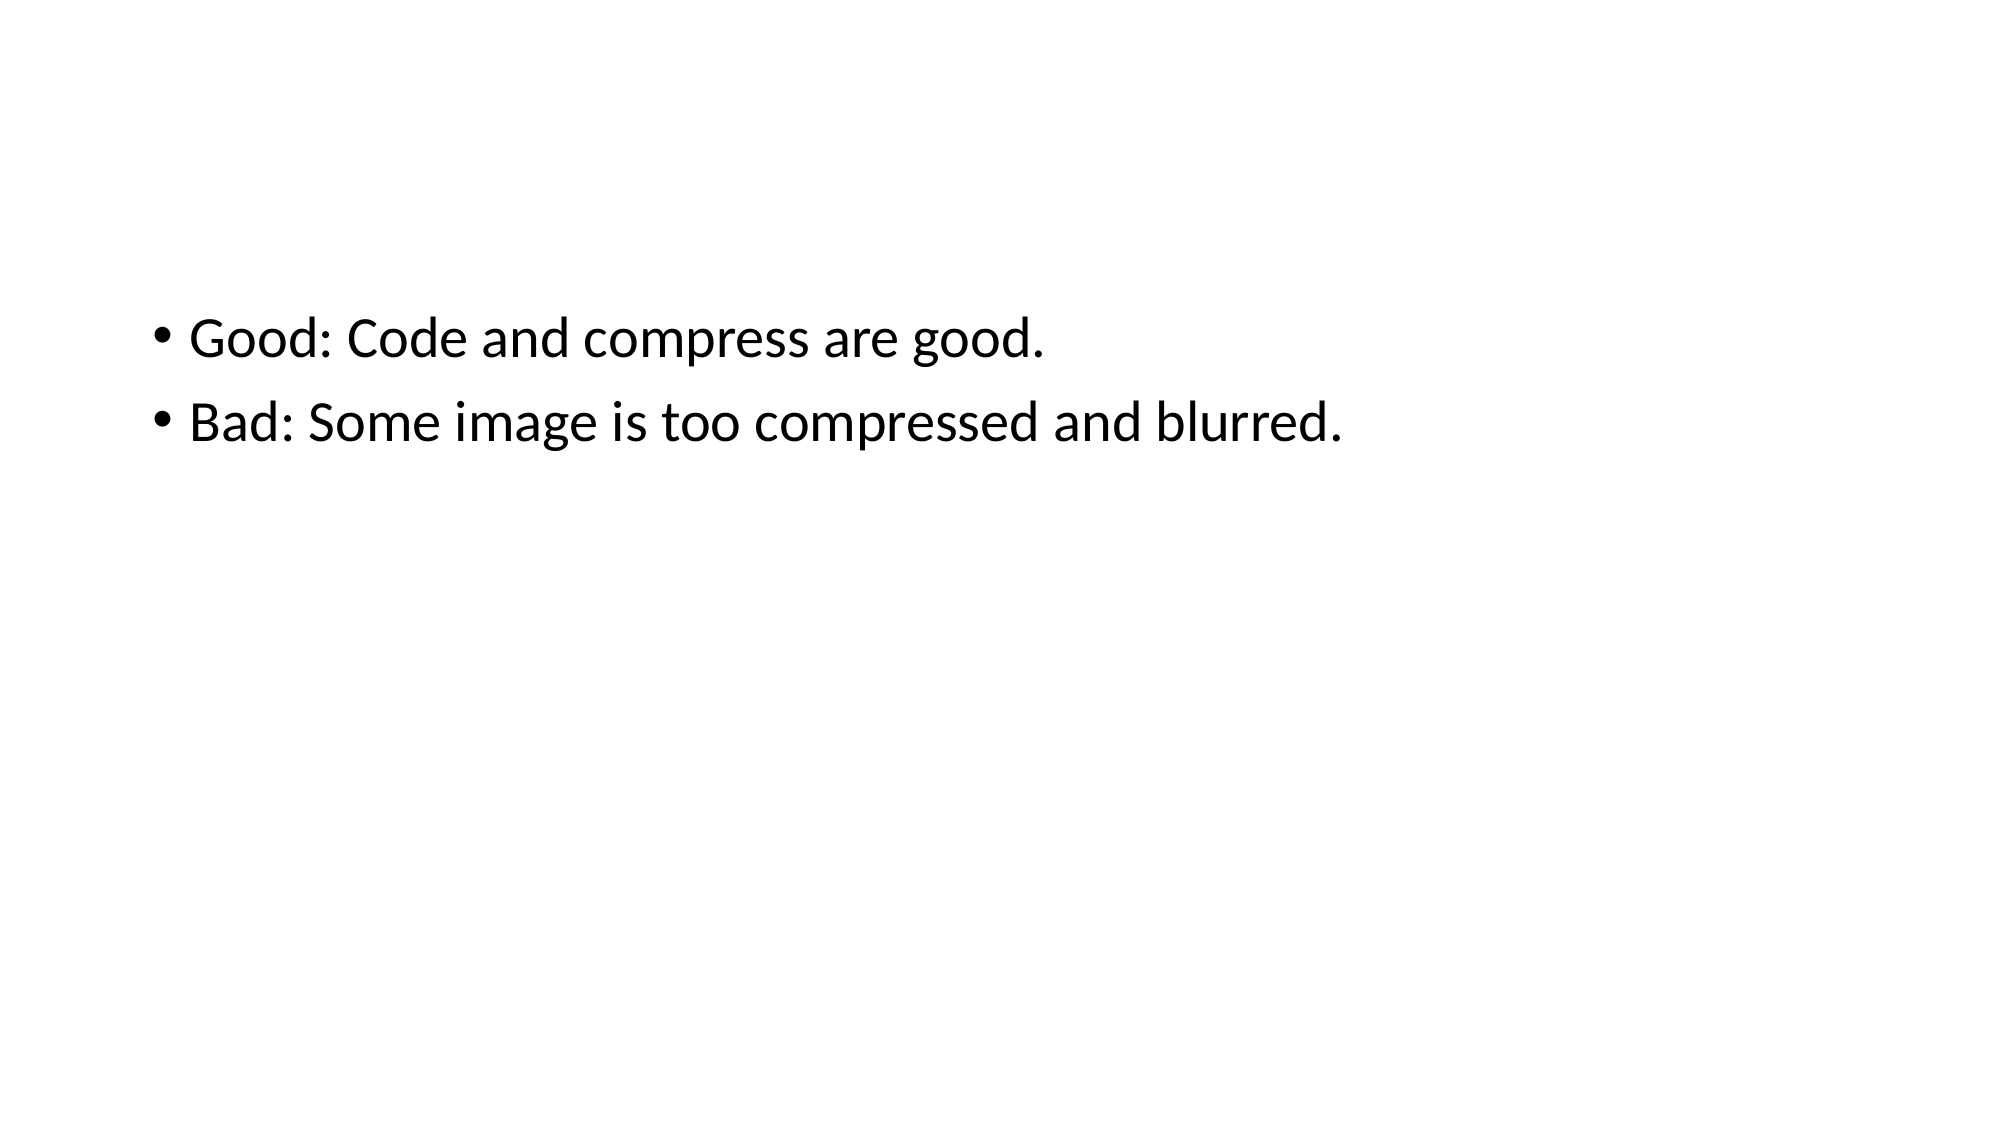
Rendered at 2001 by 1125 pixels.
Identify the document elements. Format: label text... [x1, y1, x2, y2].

list Good: Code and compress are good. Bad: Some image is too compressed and blurred. [137, 299, 1863, 1014]
